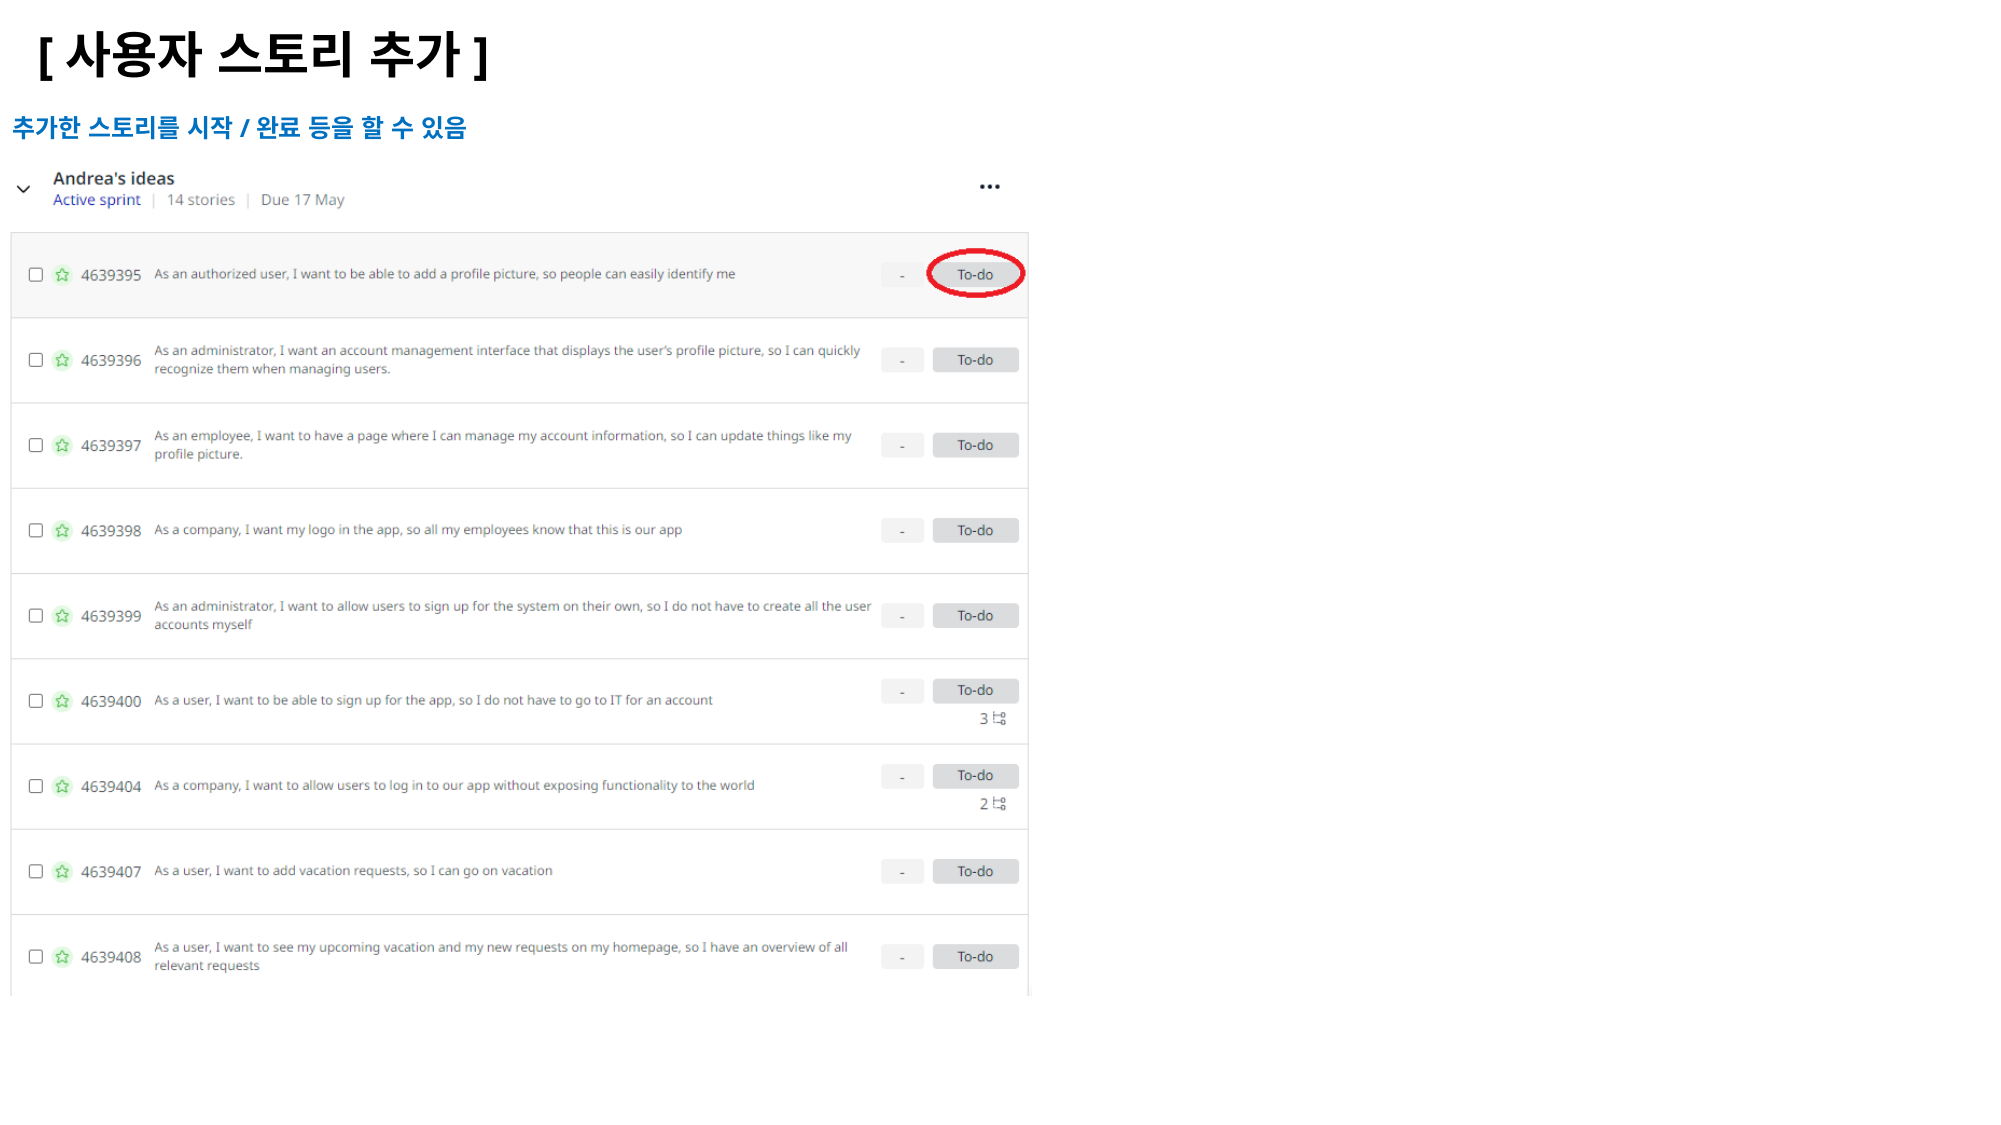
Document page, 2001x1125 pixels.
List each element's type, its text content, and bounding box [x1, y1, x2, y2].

text_box 추가한 스토리를 시작/완료 등을 할 수 있음 [0, 105, 973, 150]
picture [2, 163, 1032, 996]
text_box [사용자 스토리 추가] [22, 15, 506, 91]
